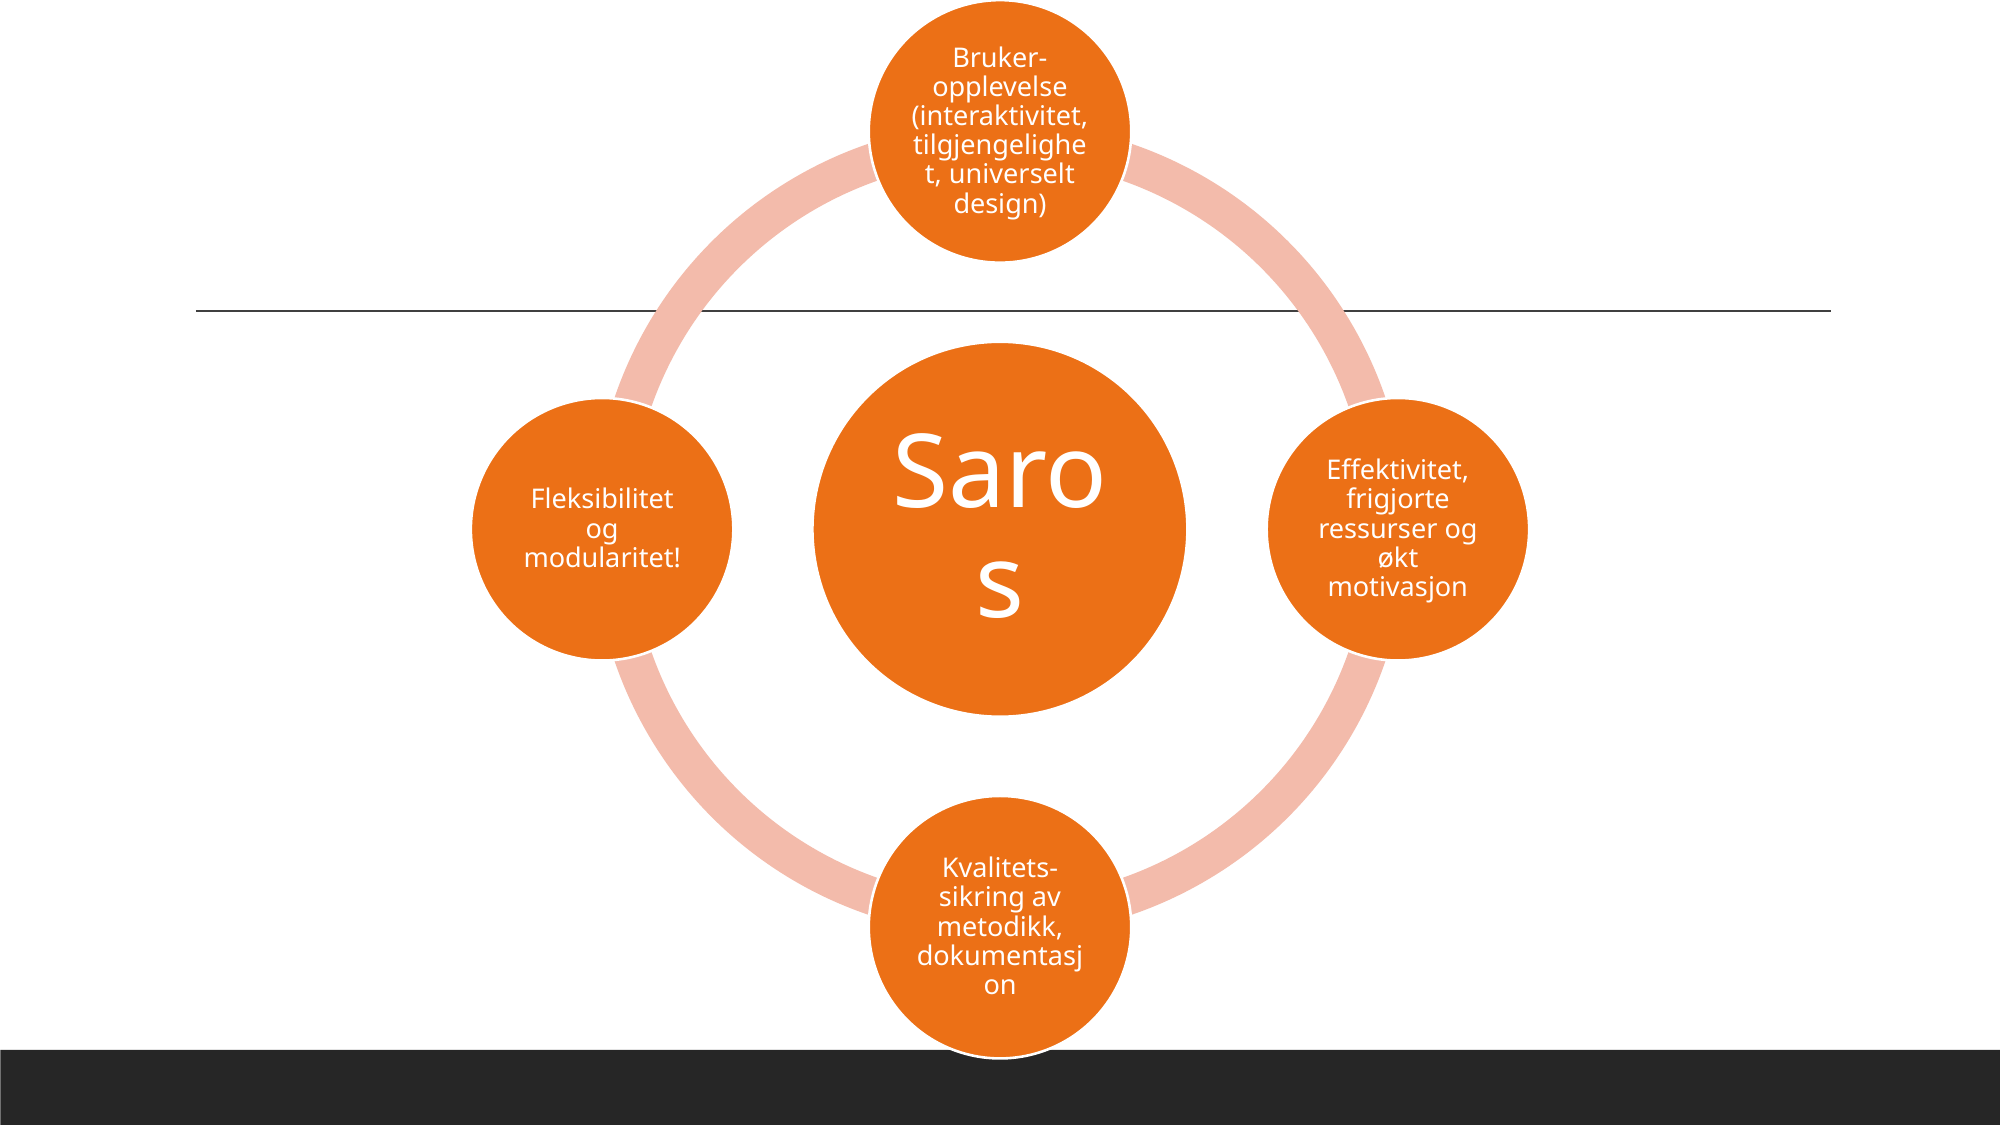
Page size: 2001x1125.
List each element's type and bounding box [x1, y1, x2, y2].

list [0, 0, 2000, 1060]
